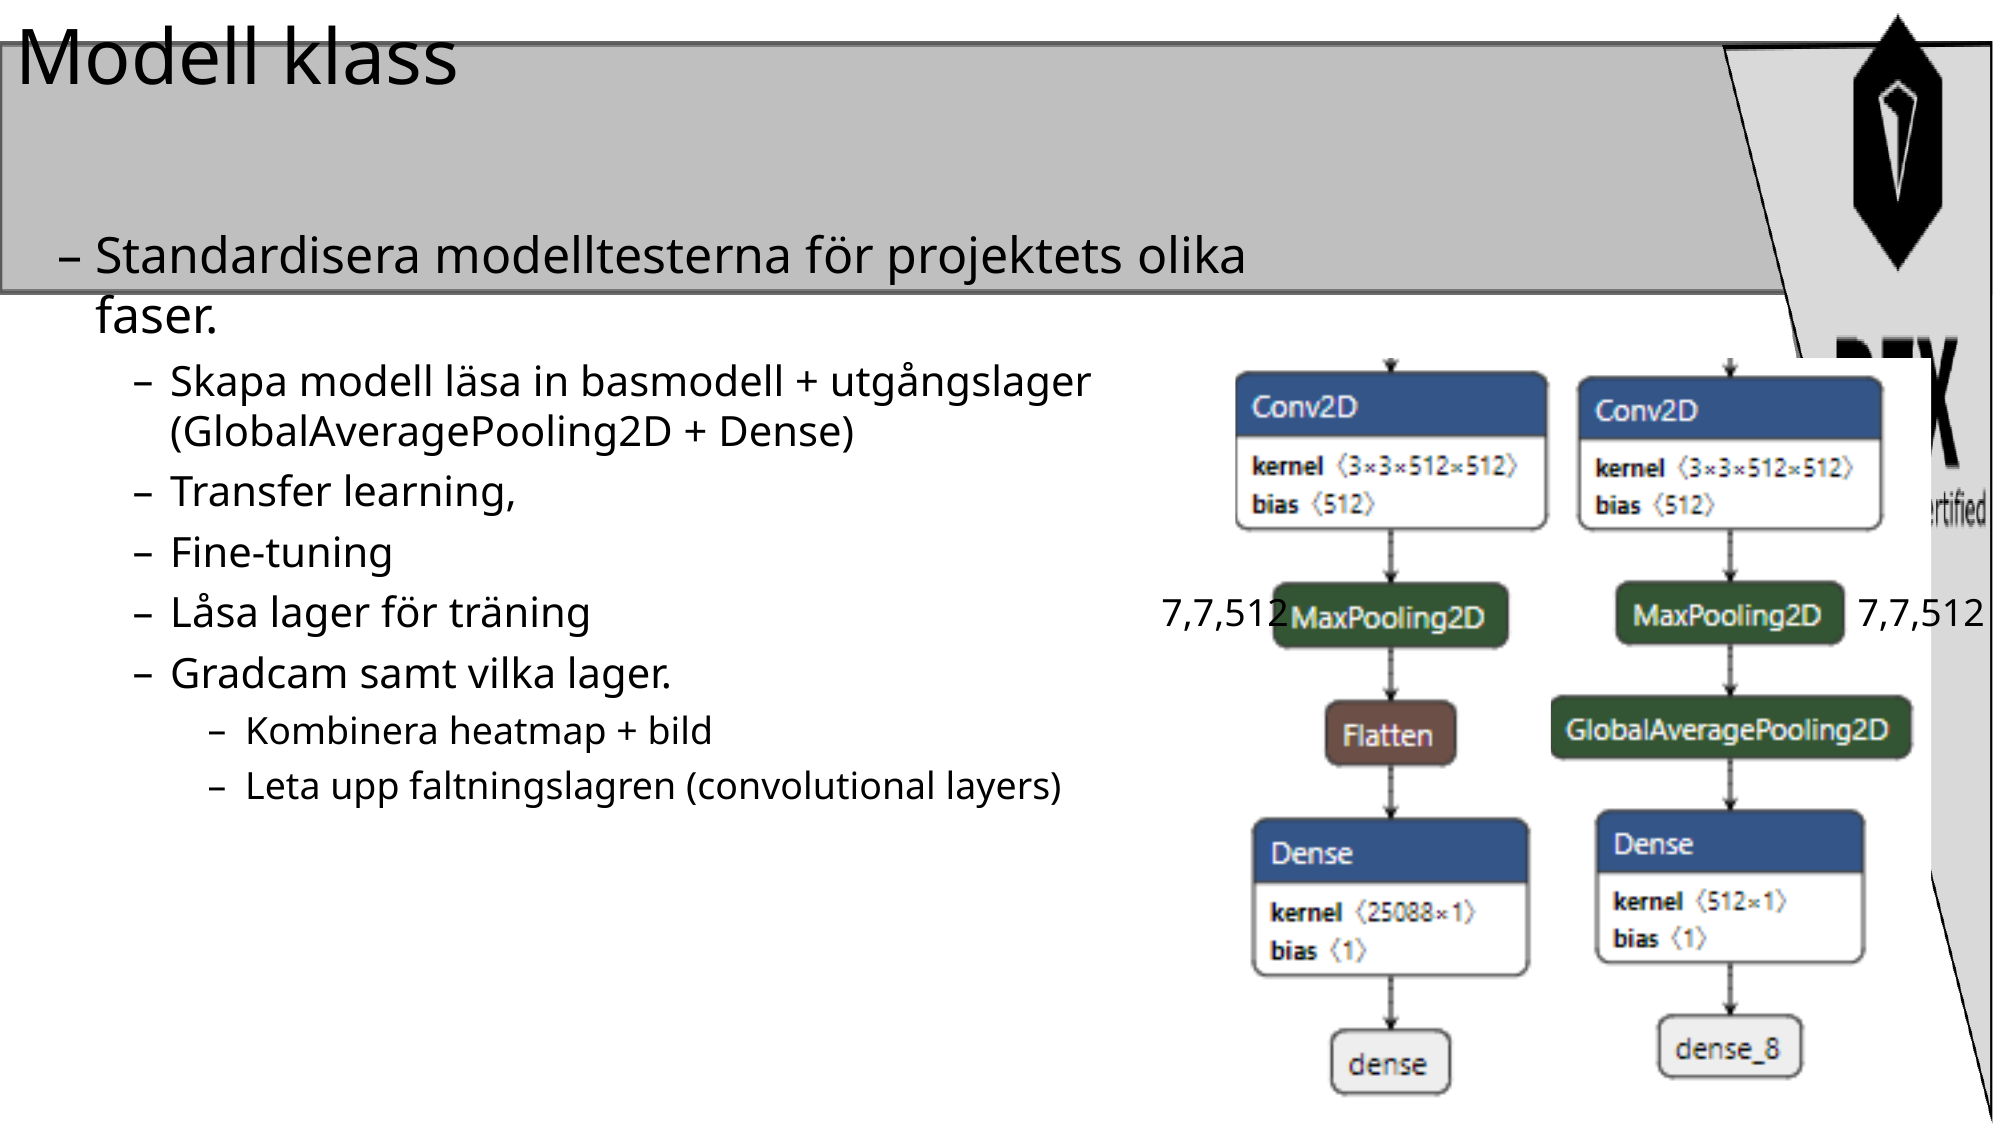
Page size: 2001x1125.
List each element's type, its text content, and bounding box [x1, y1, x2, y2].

text_box Standardisera modelltesterna för projektets olika faser. Skapa modell läsa in basmodell + utgångslager (GlobalAveragePooling2D + Dense) Transfer learning, Fine-tuning Låsa lager för träning Gradcam samt vilka lager. Kombinera heatmap + bild Leta upp faltningslagren (convolutional layers) [42, 216, 1356, 1064]
text_box Modell klass [0, 0, 478, 118]
text_box 7,7,512 [1146, 581, 1235, 642]
picture [1235, 358, 1932, 1125]
text_box 7,7,512 [1932, 581, 2000, 642]
